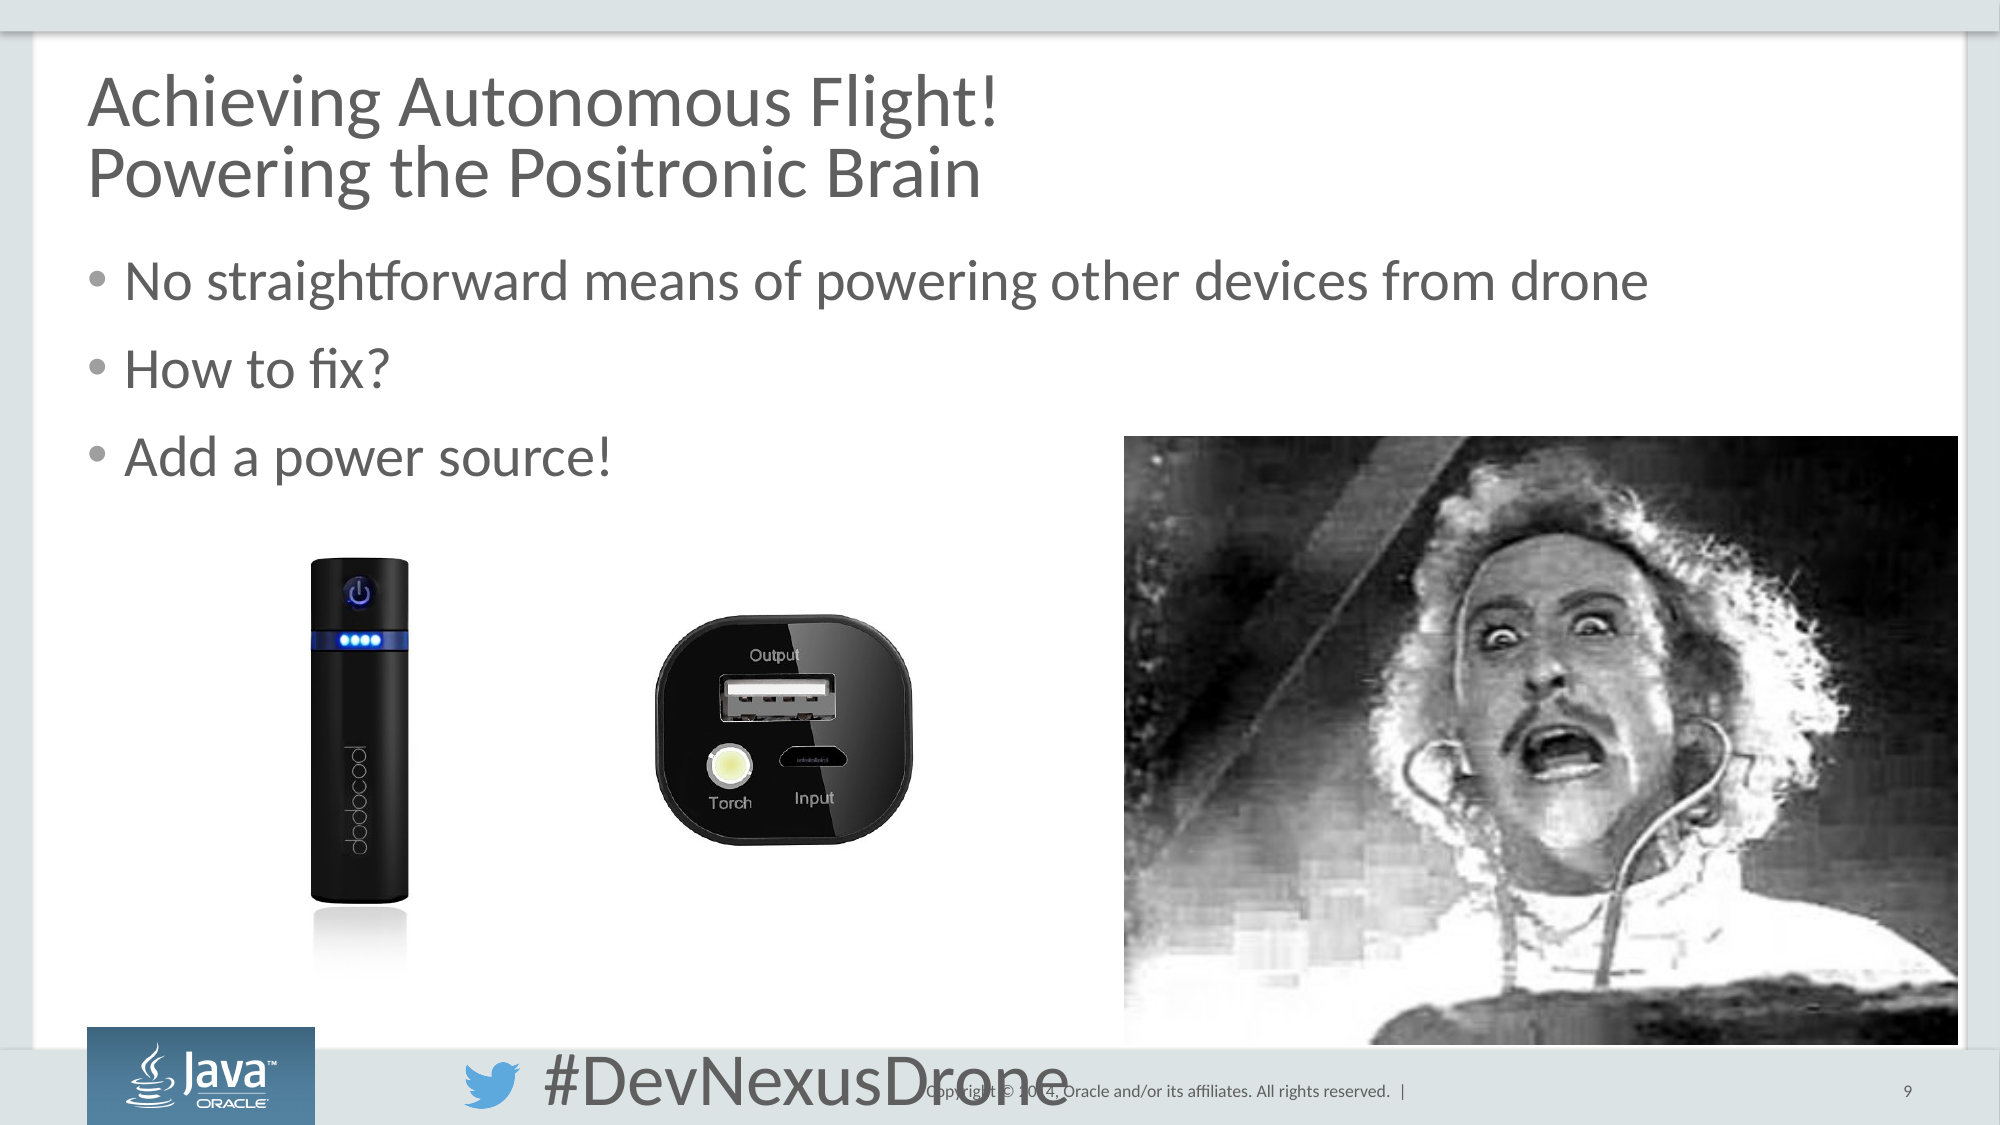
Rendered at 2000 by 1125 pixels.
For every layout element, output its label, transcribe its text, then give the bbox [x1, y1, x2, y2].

title Achieving Autonomous Flight! Powering the Positronic Brain [87, 66, 1913, 213]
picture [130, 521, 972, 986]
picture [463, 1062, 521, 1110]
list No straightforward means of powering other devices from drone How to fix? Add a power source! [87, 249, 1913, 975]
picture [1124, 435, 1958, 1045]
slide_number 9 [1849, 1075, 1913, 1106]
picture [87, 1027, 315, 1125]
text_box #DevNexusDrone [543, 1047, 1246, 1121]
